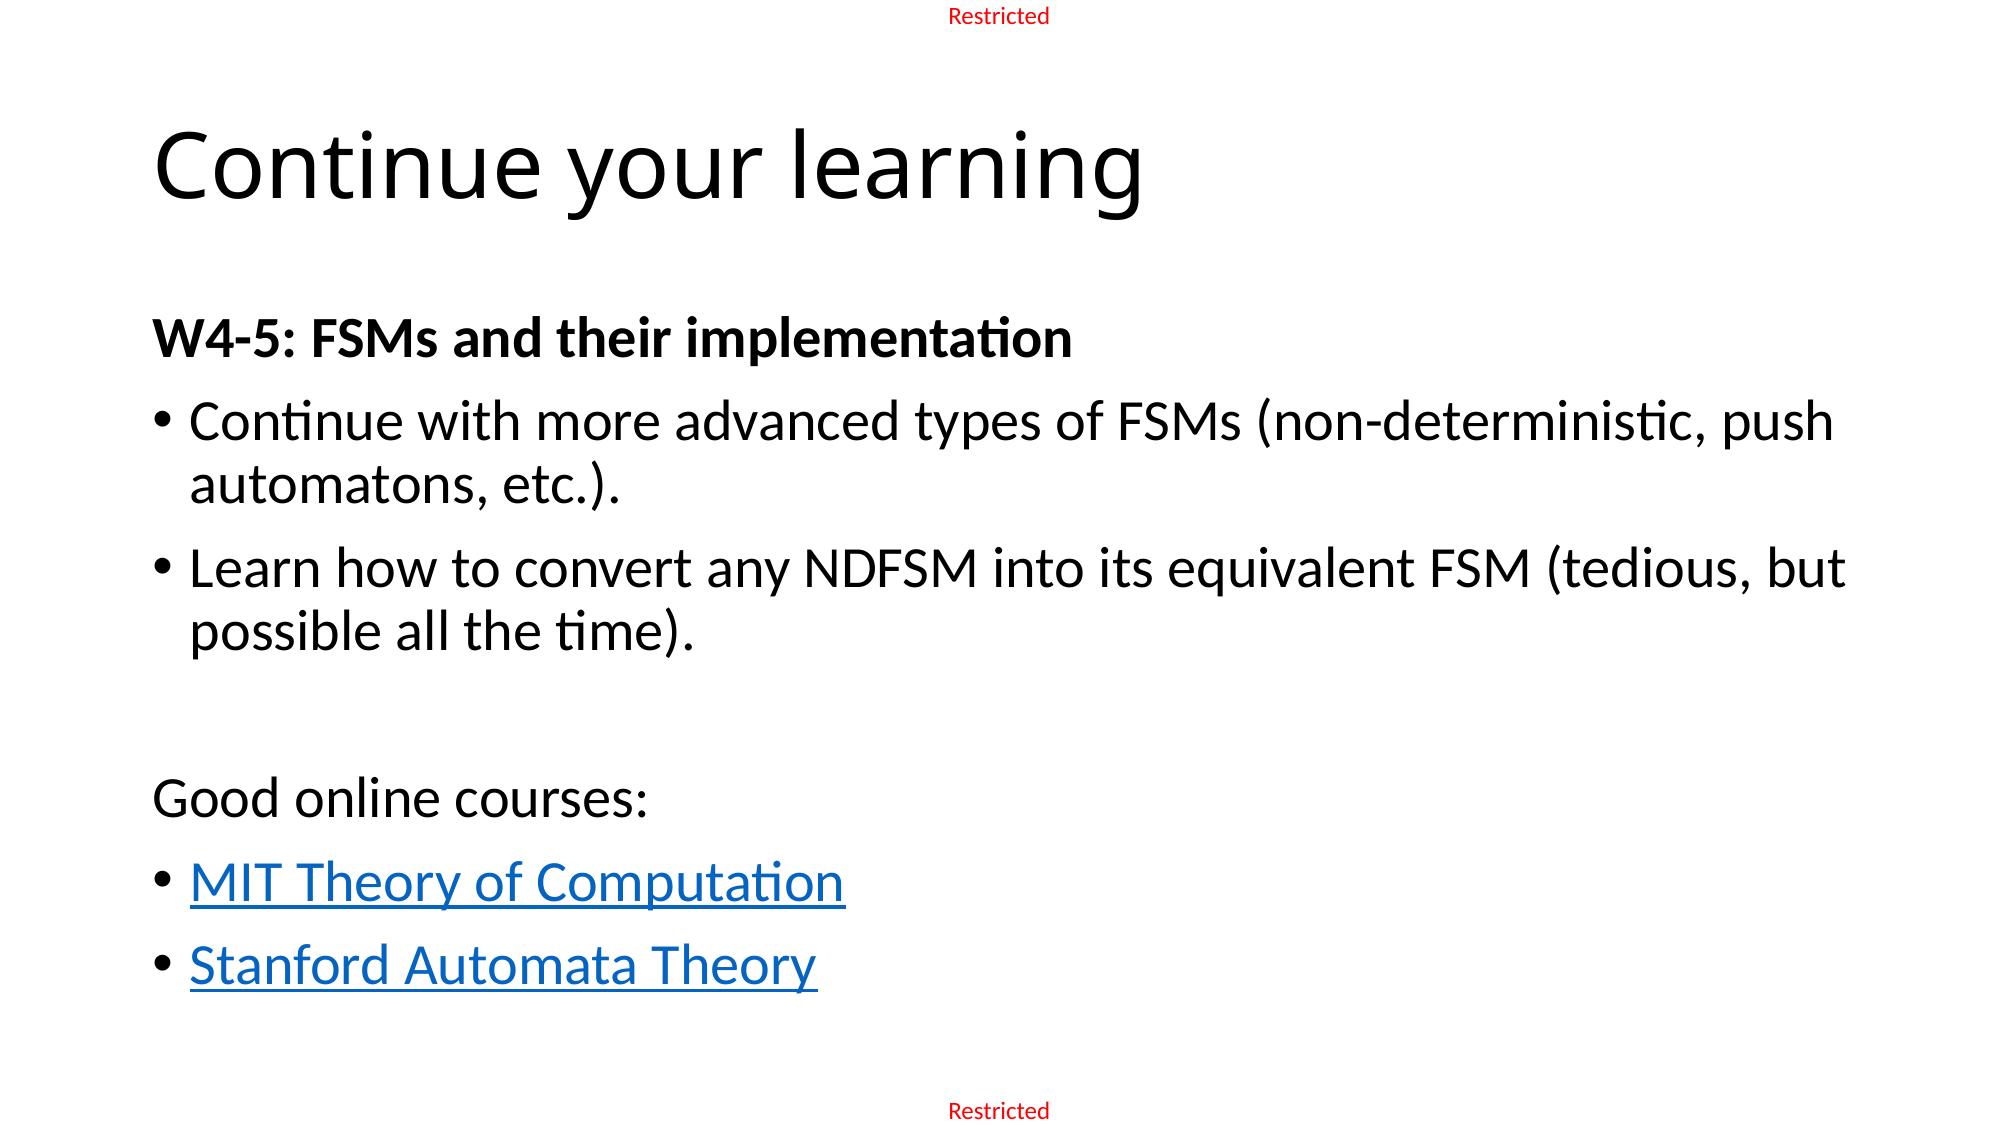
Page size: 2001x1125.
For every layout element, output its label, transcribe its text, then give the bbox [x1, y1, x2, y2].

list W4-5: FSMs and their implementation Continue with more advanced types of FSMs (non-deterministic, push automatons, etc.). Learn how to convert any NDFSM into its equivalent FSM (tedious, but possible all the time). Good online courses: MIT Theory of Computation Stanford Automata Theory [137, 299, 1863, 1125]
title Continue your learning [137, 59, 1863, 278]
